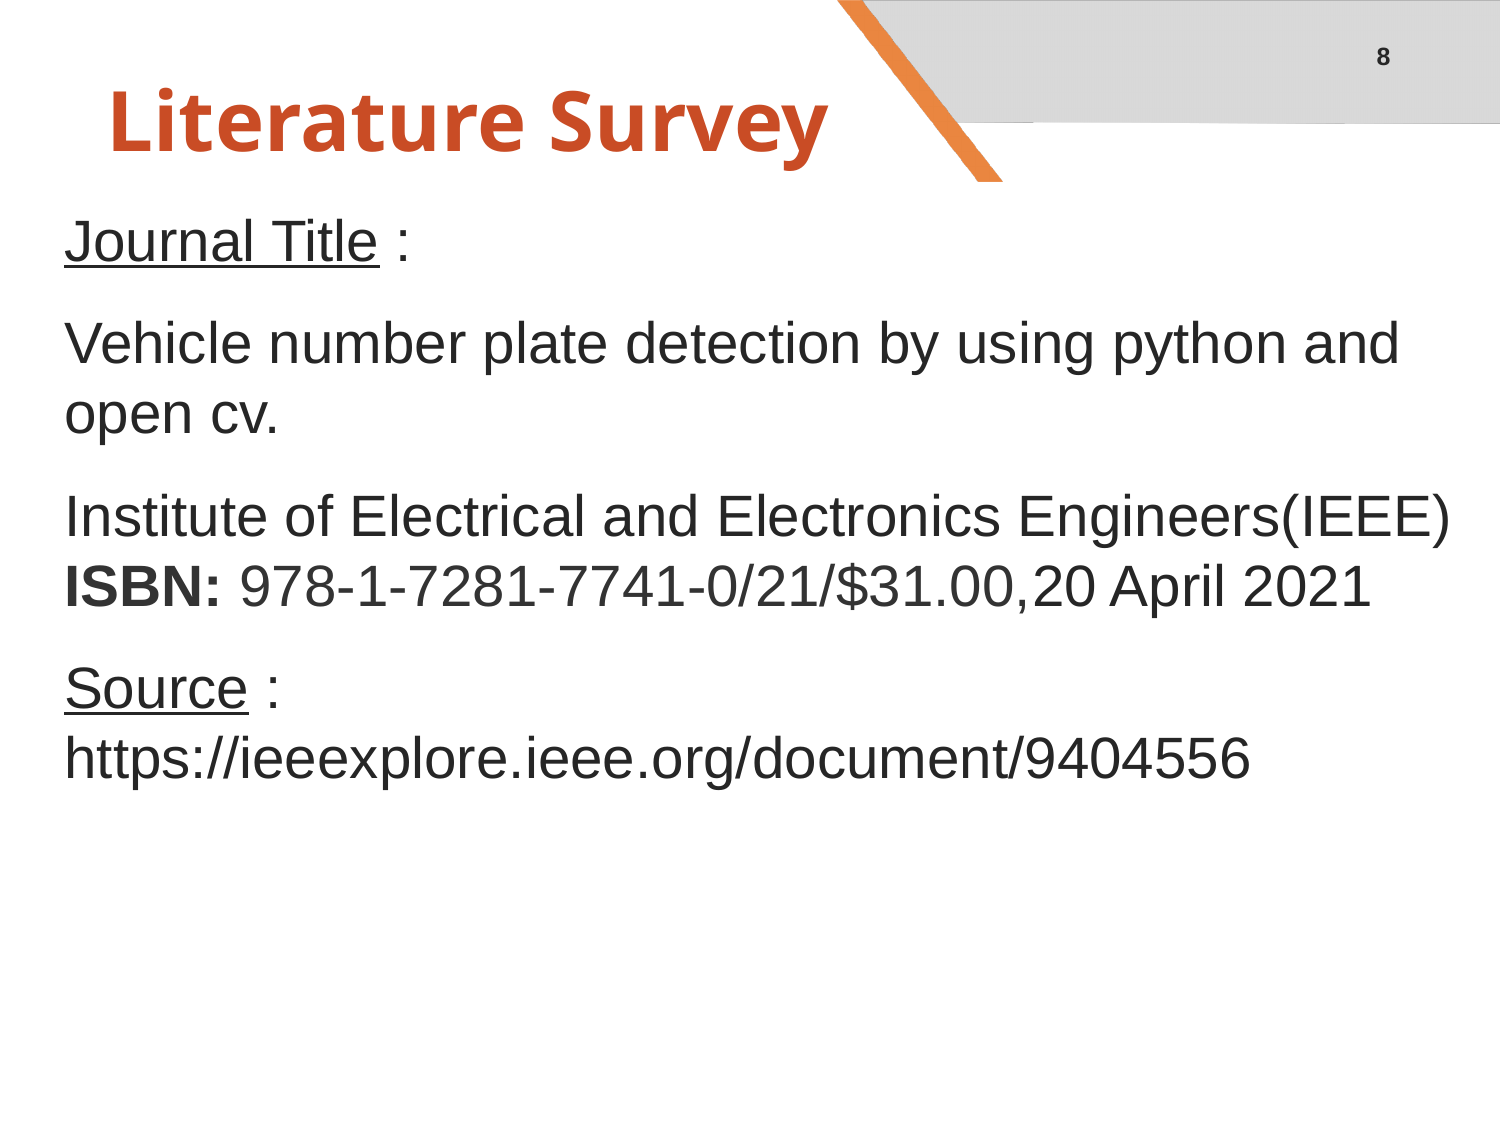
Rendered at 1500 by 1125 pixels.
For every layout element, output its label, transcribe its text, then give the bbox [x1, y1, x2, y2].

slide_number 8 [1342, 28, 1425, 78]
picture [837, 0, 1500, 182]
list Journal Title : Vehicle number plate detection by using python and open cv. Institute of Electrical and Electronics Engineers(IEEE) ISBN: 978-1-7281-7741-0/21/$31.00,20 April 2021 Source : https://ieeexplore.ieee.org/document/9404556 [39, 196, 1475, 1125]
title Literature Survey [76, 62, 838, 174]
